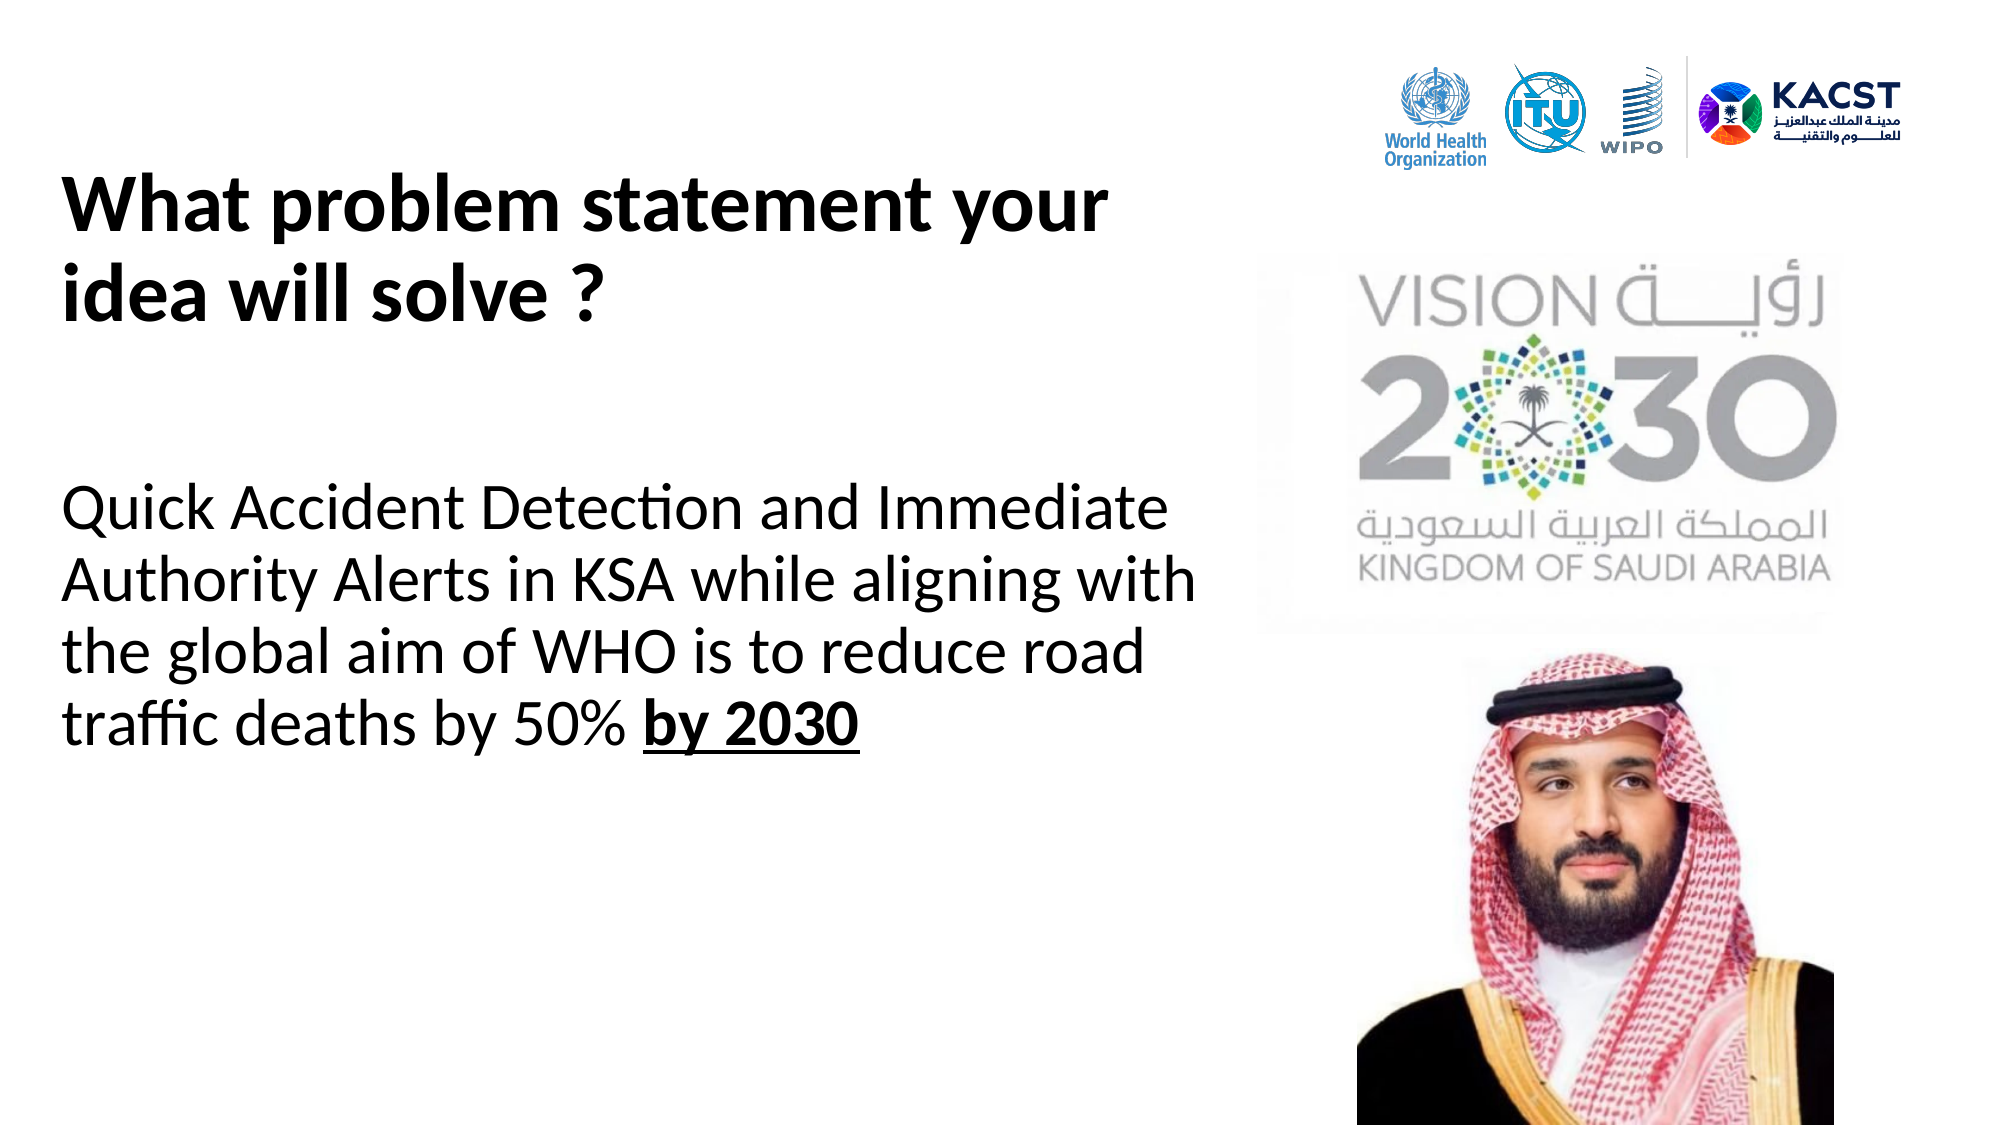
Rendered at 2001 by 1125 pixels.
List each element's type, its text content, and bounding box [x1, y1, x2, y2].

picture [1357, 648, 1834, 1125]
picture [1555, 122, 1586, 153]
picture [1257, 253, 1934, 634]
picture [1600, 67, 1686, 157]
picture [1505, 122, 1536, 153]
picture [1552, 142, 1561, 148]
picture [1563, 135, 1573, 141]
picture [1385, 67, 1486, 170]
picture [1529, 76, 1554, 93]
picture [1509, 84, 1579, 148]
picture [1505, 63, 1586, 103]
picture [1688, 72, 1910, 153]
list What problem statement your idea will solve ? Quick Accident Detection and Immediate Authority Alerts in KSA while aligning with the global aim of WHO is to reduce road traffic deaths by 50% by 2030 [46, 152, 1226, 867]
picture [1560, 101, 1582, 132]
